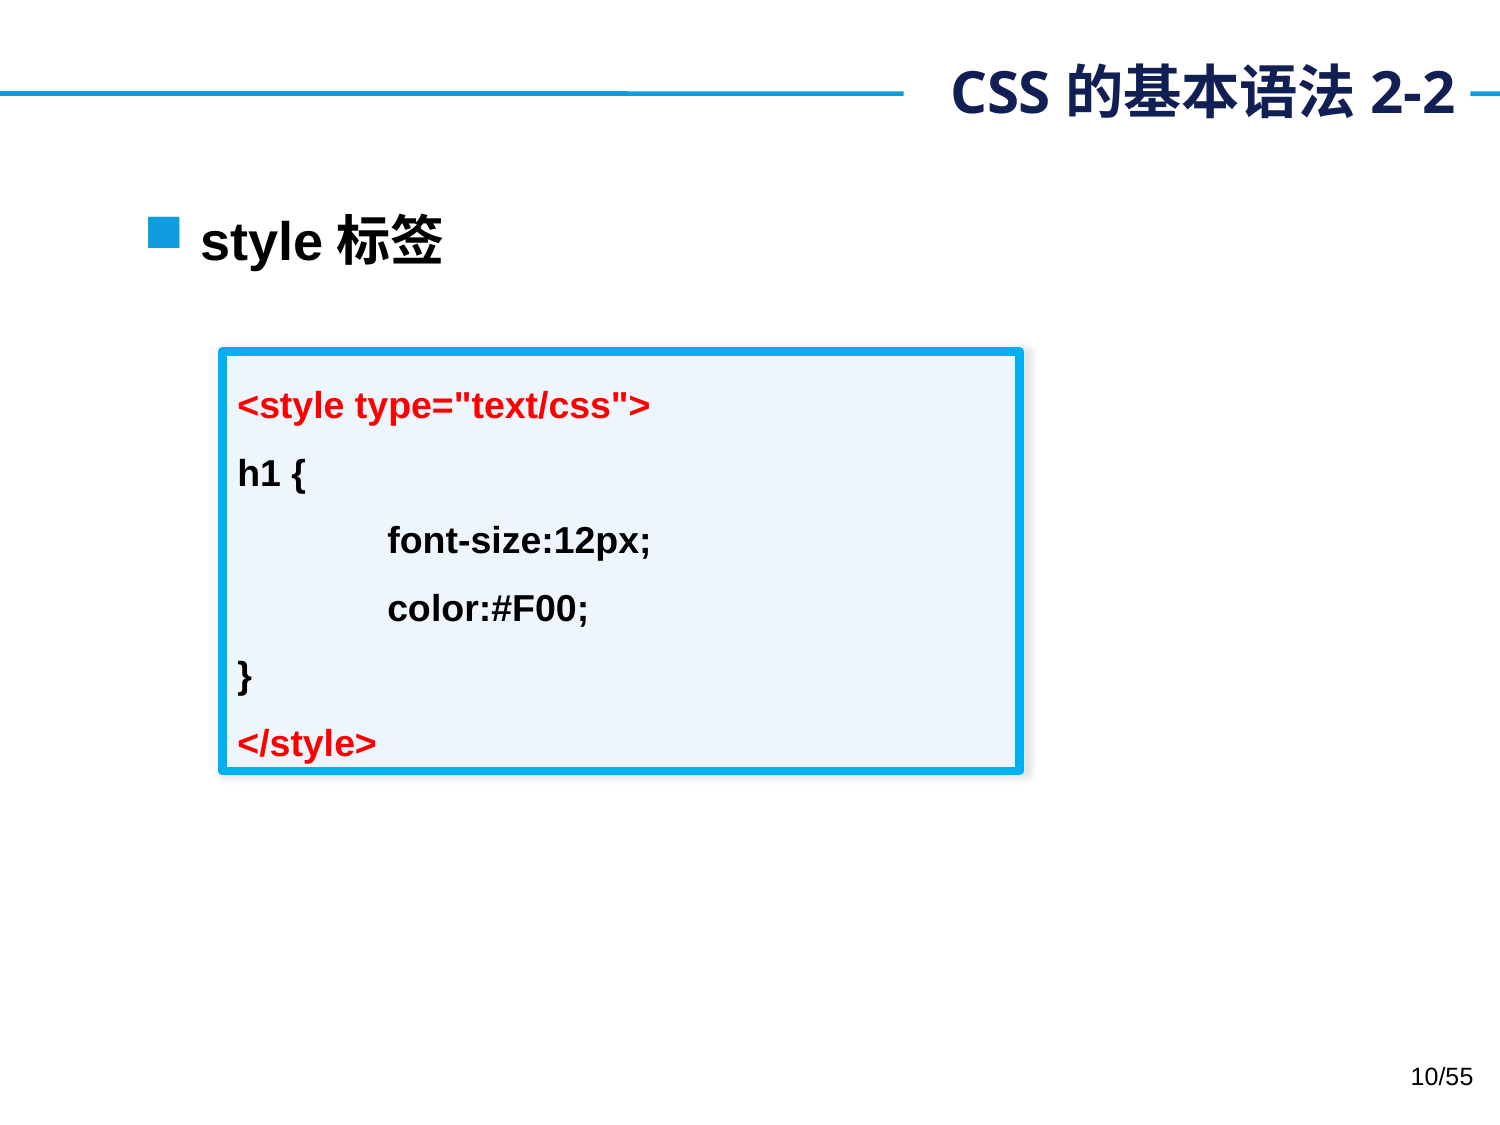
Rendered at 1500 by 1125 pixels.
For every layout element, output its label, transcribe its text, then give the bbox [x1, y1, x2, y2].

list style标签 [128, 199, 1383, 1043]
title CSS的基本语法2-2 [903, 46, 1471, 133]
slide_number 10/55 [1138, 1053, 1489, 1114]
text_box <style type="text/css"> h1 { font-size:12px; color:#F00; } </style> [222, 351, 1020, 772]
